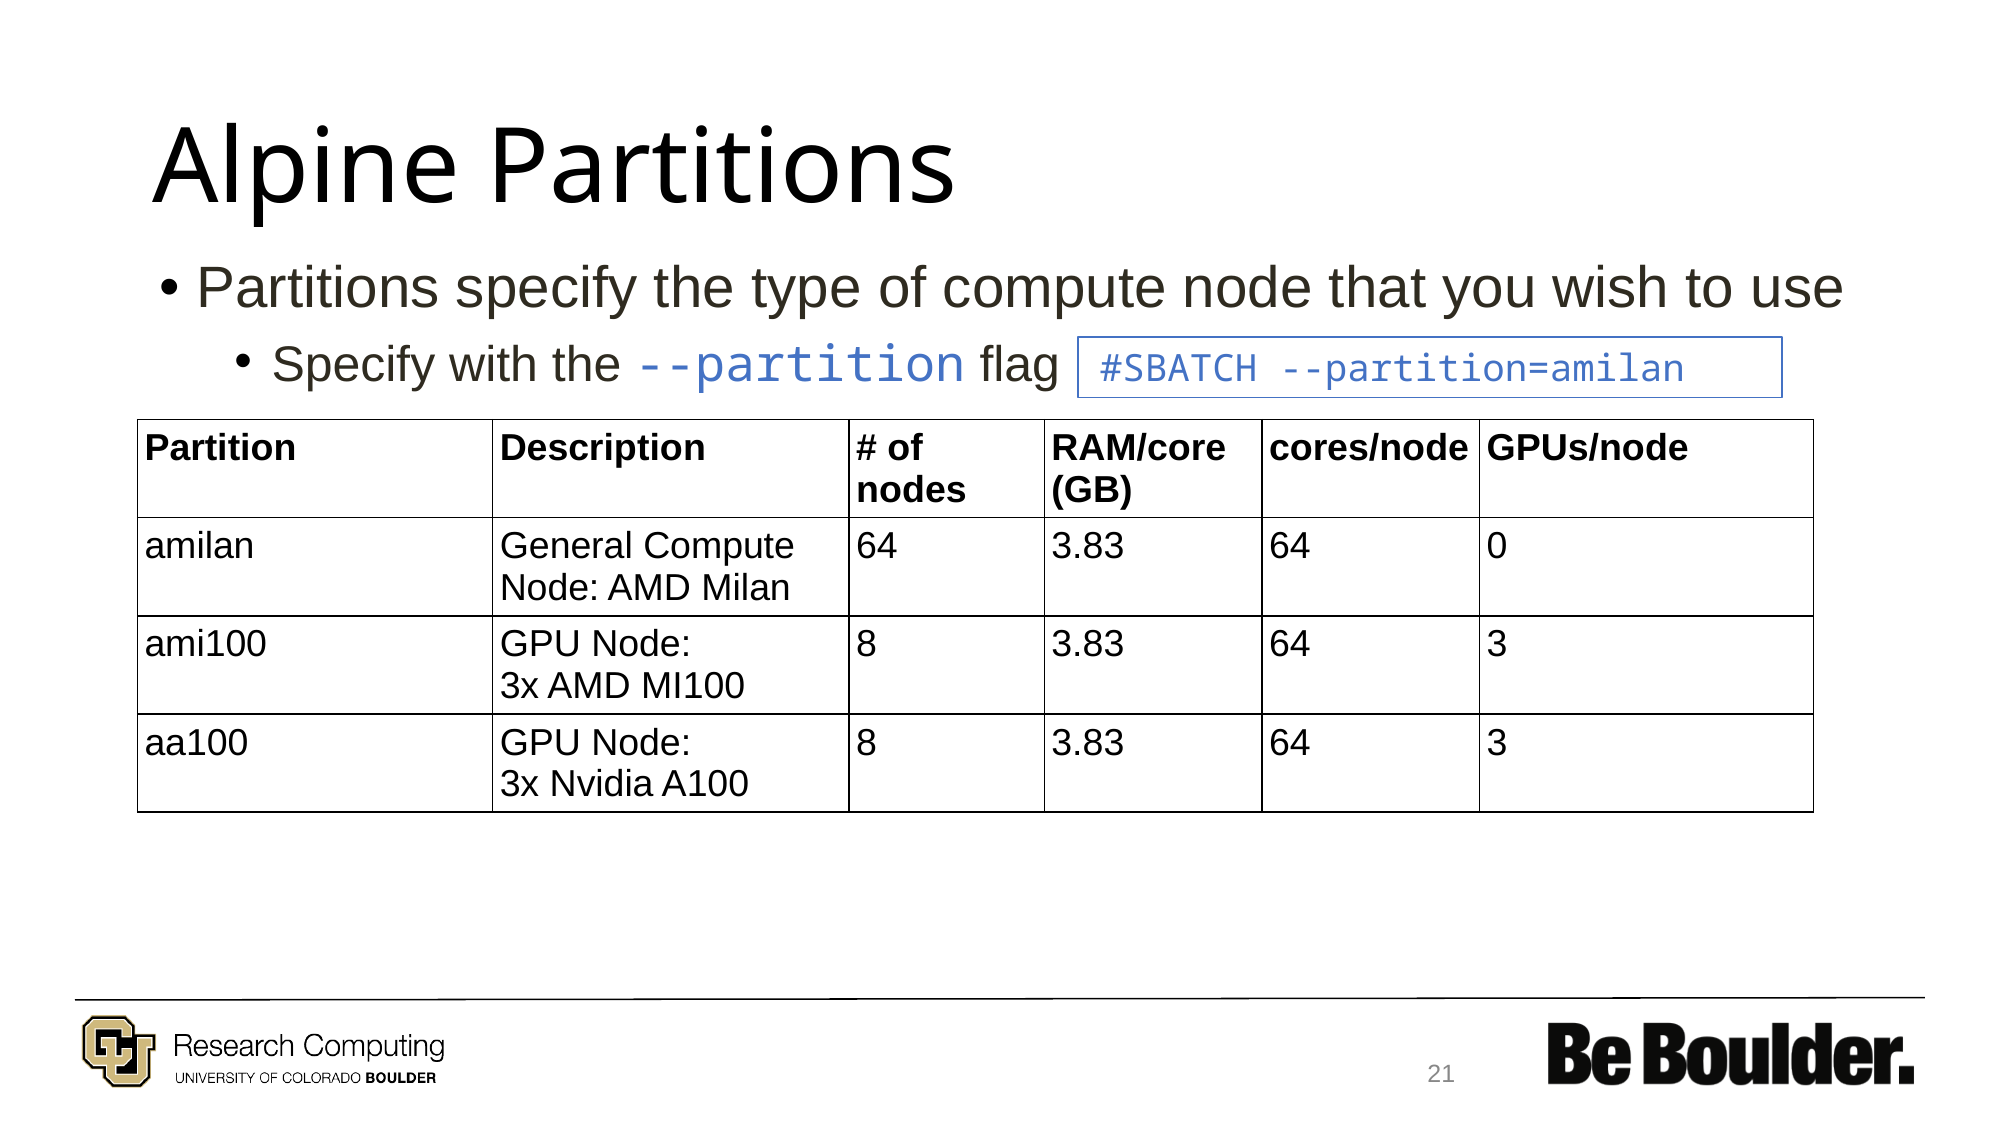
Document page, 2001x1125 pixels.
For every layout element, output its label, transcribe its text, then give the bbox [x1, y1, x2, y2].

table_cell amilan [138, 518, 492, 615]
table_cell 64 [1263, 518, 1479, 615]
table_cell 0 [1480, 518, 1813, 615]
table_cell General Compute Node: AMD Milan [493, 518, 848, 615]
list Partitions specify the type of compute node that you wish to use Specify with the --partition flag [137, 252, 1912, 412]
picture [81, 1015, 444, 1088]
table_cell 3.83 [1045, 715, 1261, 811]
table_header # of nodes [850, 420, 1044, 517]
table_cell GPU Node: 3x AMD MI100 [493, 617, 848, 713]
table_cell GPU Node: 3x Nvidia A100 [493, 715, 848, 811]
table_header GPUs/node [1480, 420, 1813, 517]
table_cell 64 [850, 518, 1044, 615]
table_cell 3 [1480, 715, 1813, 811]
table_cell 3 [1480, 617, 1813, 713]
table_header Partition [138, 420, 492, 517]
table_cell ami100 [138, 617, 492, 713]
table_cell 8 [850, 715, 1044, 811]
table_cell 64 [1263, 715, 1479, 811]
table_cell 3.83 [1045, 617, 1261, 713]
table_cell 8 [850, 617, 1044, 713]
table_cell 3.83 [1045, 518, 1261, 615]
table_header Description [493, 420, 848, 517]
picture [1524, 1015, 1938, 1088]
slide_number 21 [1412, 1042, 1525, 1103]
table_header RAM/core (GB) [1045, 420, 1261, 517]
text_box #SBATCH --partition=amilan [1078, 336, 1782, 398]
table_cell 64 [1263, 617, 1479, 713]
title Alpine Partitions [137, 59, 1863, 252]
table_header cores/node [1263, 420, 1479, 517]
table_cell aa100 [138, 715, 492, 811]
